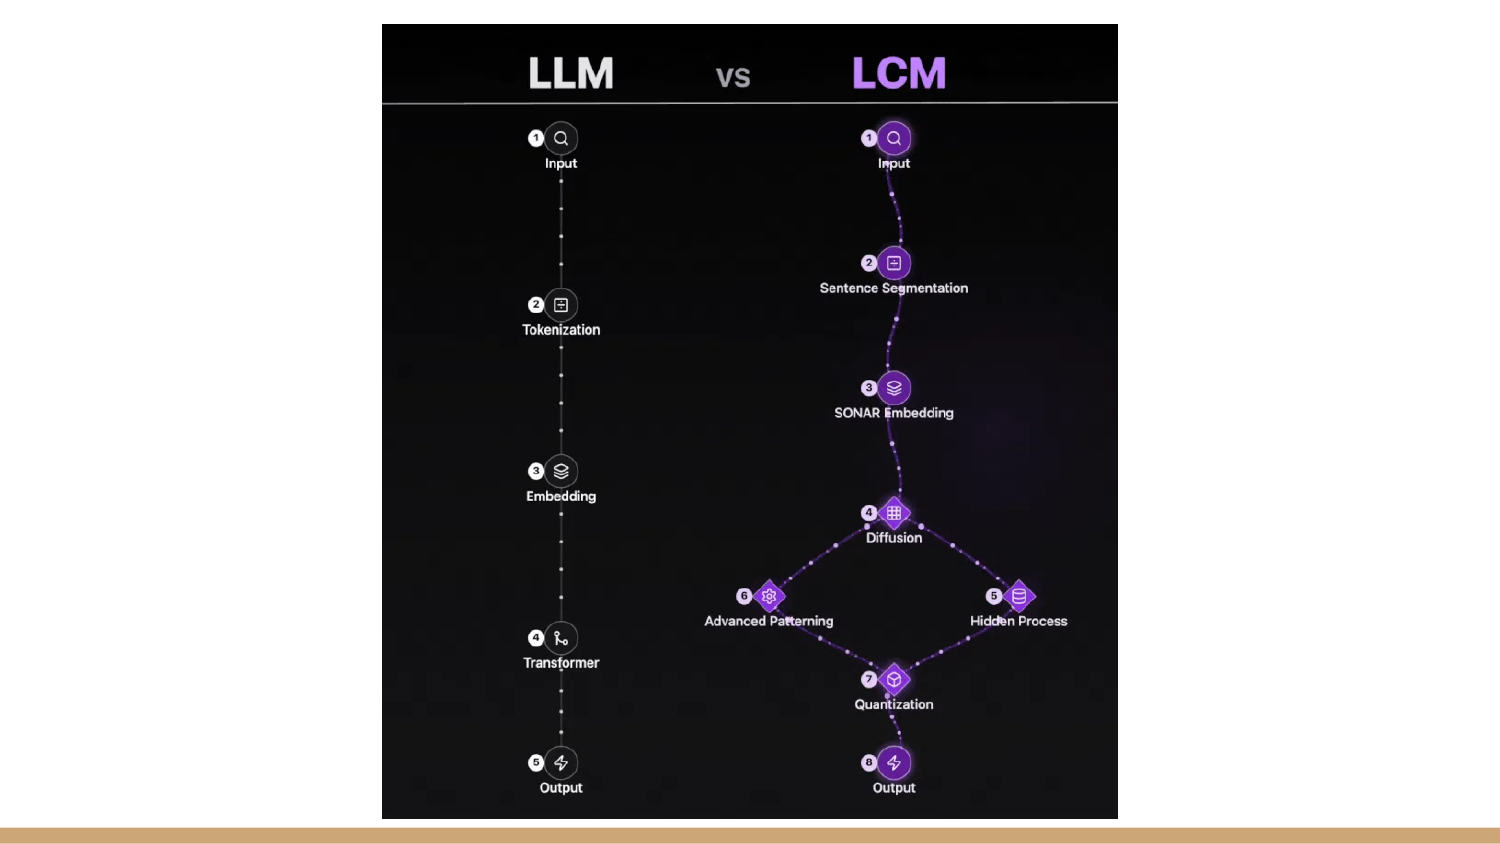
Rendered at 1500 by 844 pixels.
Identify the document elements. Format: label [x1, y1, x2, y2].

picture [382, 24, 1118, 819]
